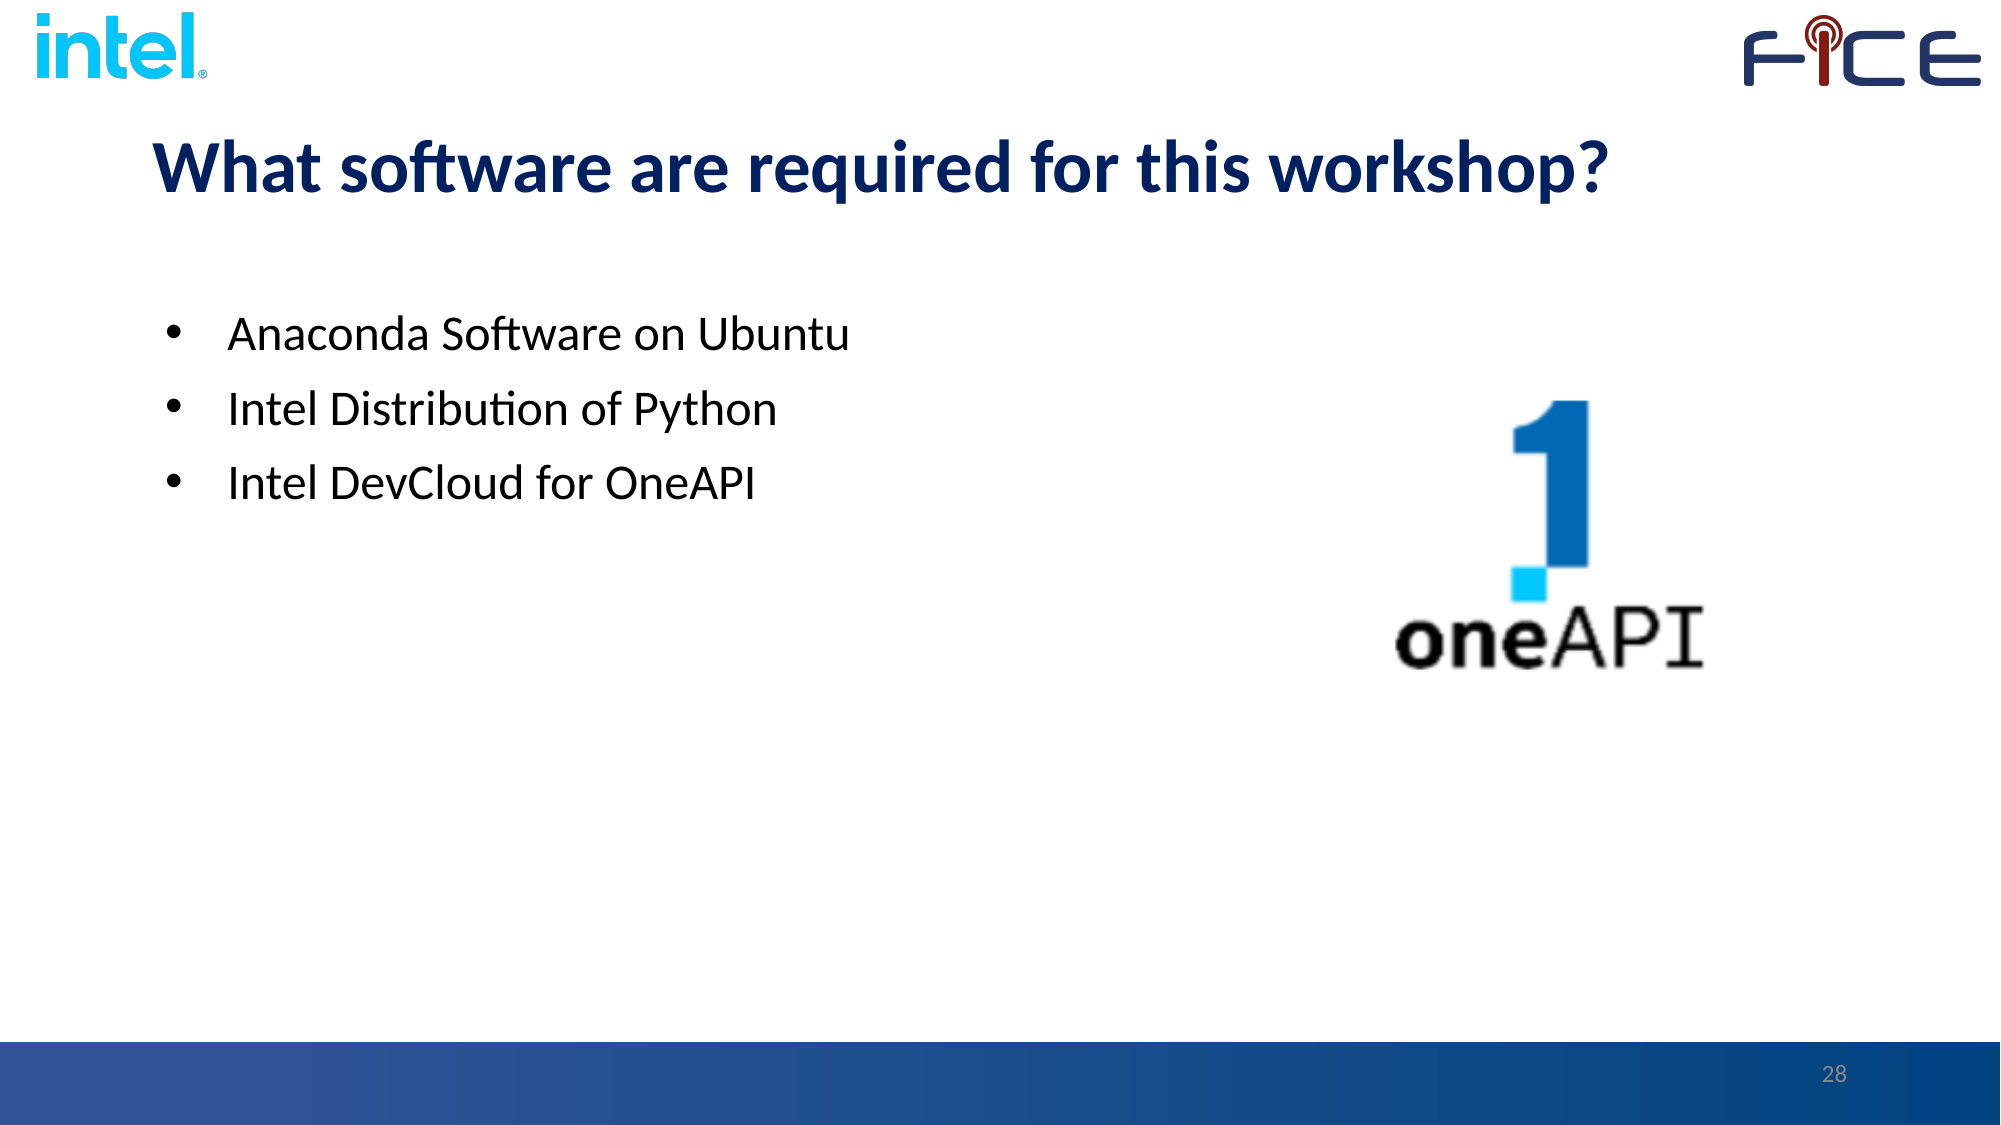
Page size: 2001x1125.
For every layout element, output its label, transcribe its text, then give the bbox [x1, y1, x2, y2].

picture [142, 43, 164, 51]
picture [35, 11, 208, 80]
slide_number 28 [1412, 1042, 1863, 1103]
picture [1346, 385, 1733, 740]
list Anaconda Software on Ubuntu Intel Distribution of Python Intel DevCloud for OneAPI [137, 299, 1863, 1014]
title What software are required for this workshop? [137, 59, 1863, 278]
picture [1744, 15, 1981, 86]
